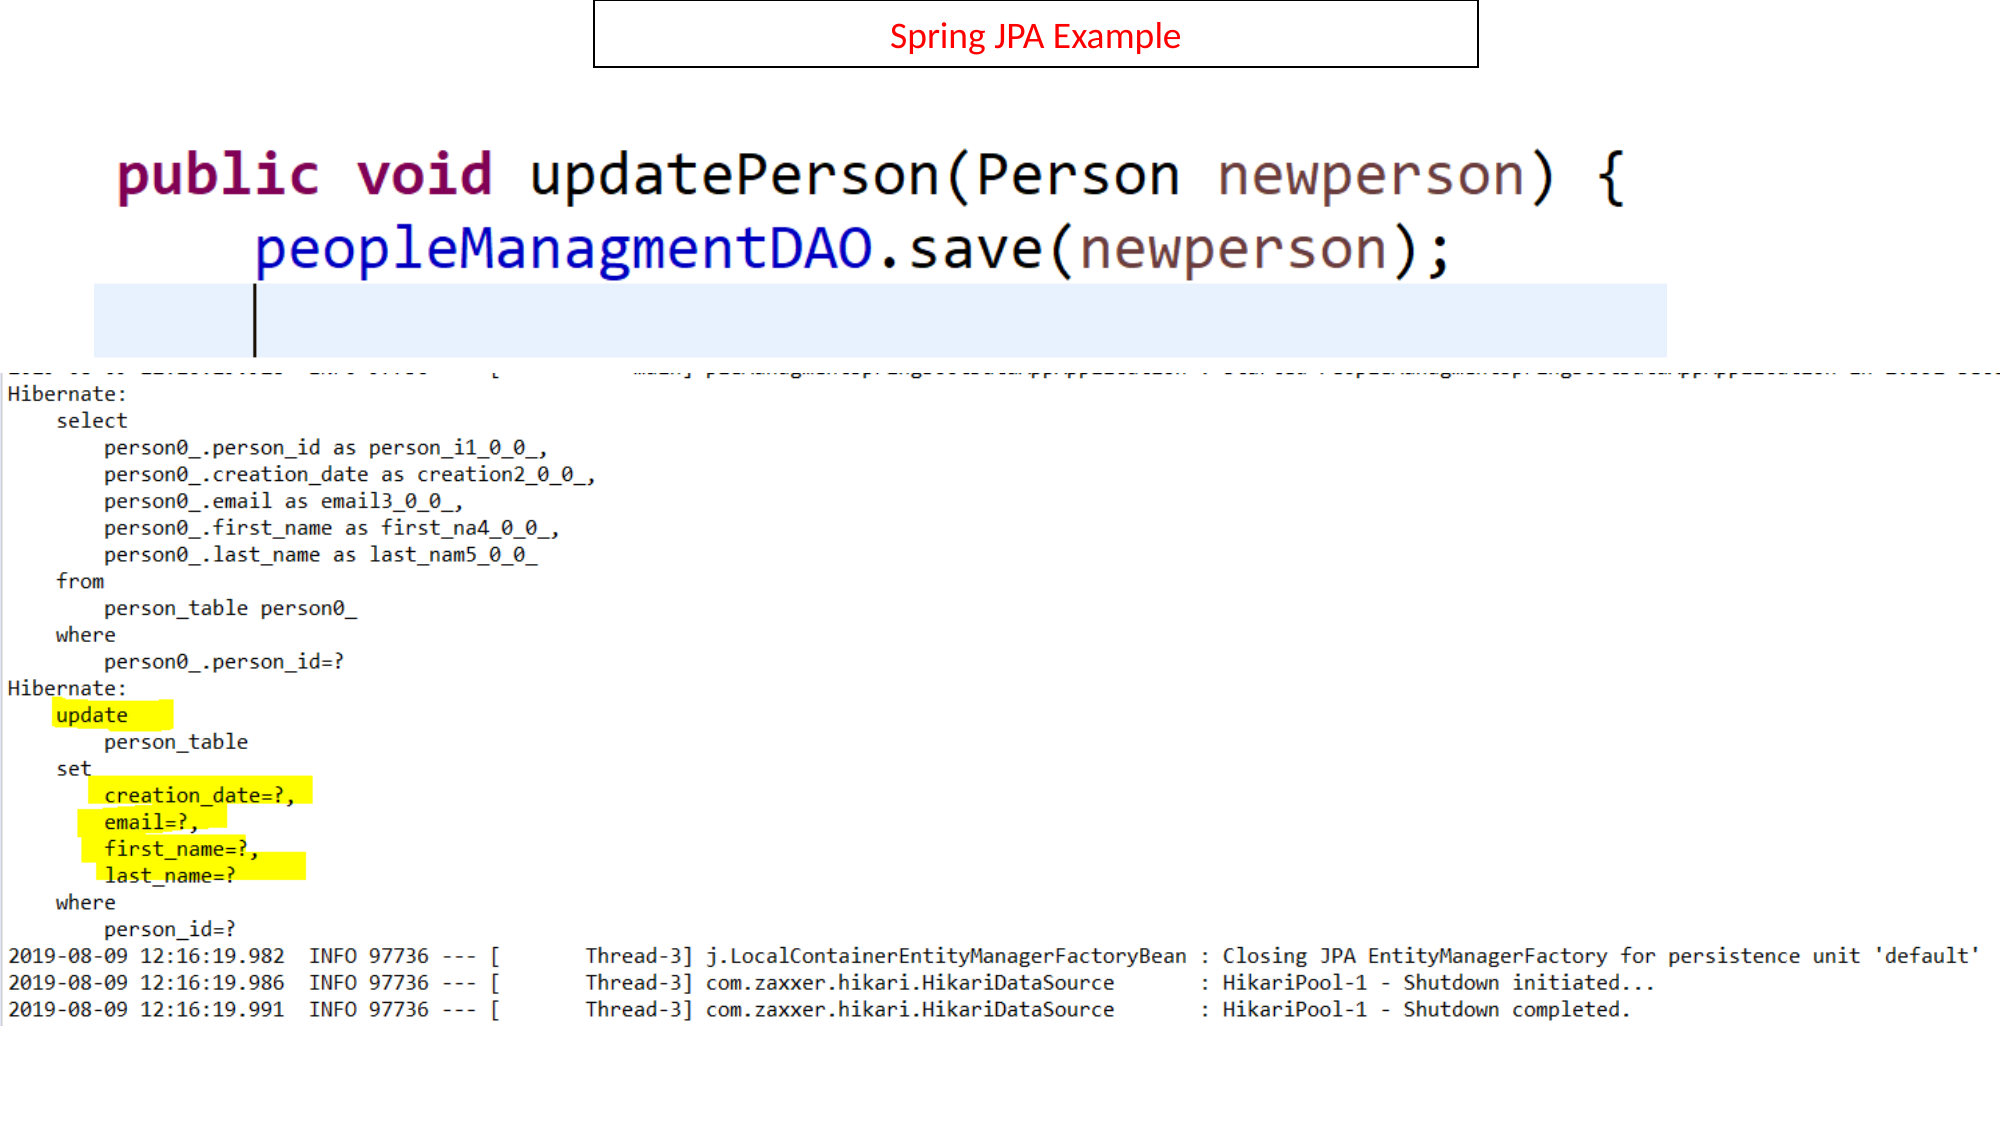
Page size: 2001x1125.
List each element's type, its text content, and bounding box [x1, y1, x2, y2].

picture [0, 138, 2000, 1026]
text_box Spring JPA Example [593, 0, 1479, 68]
